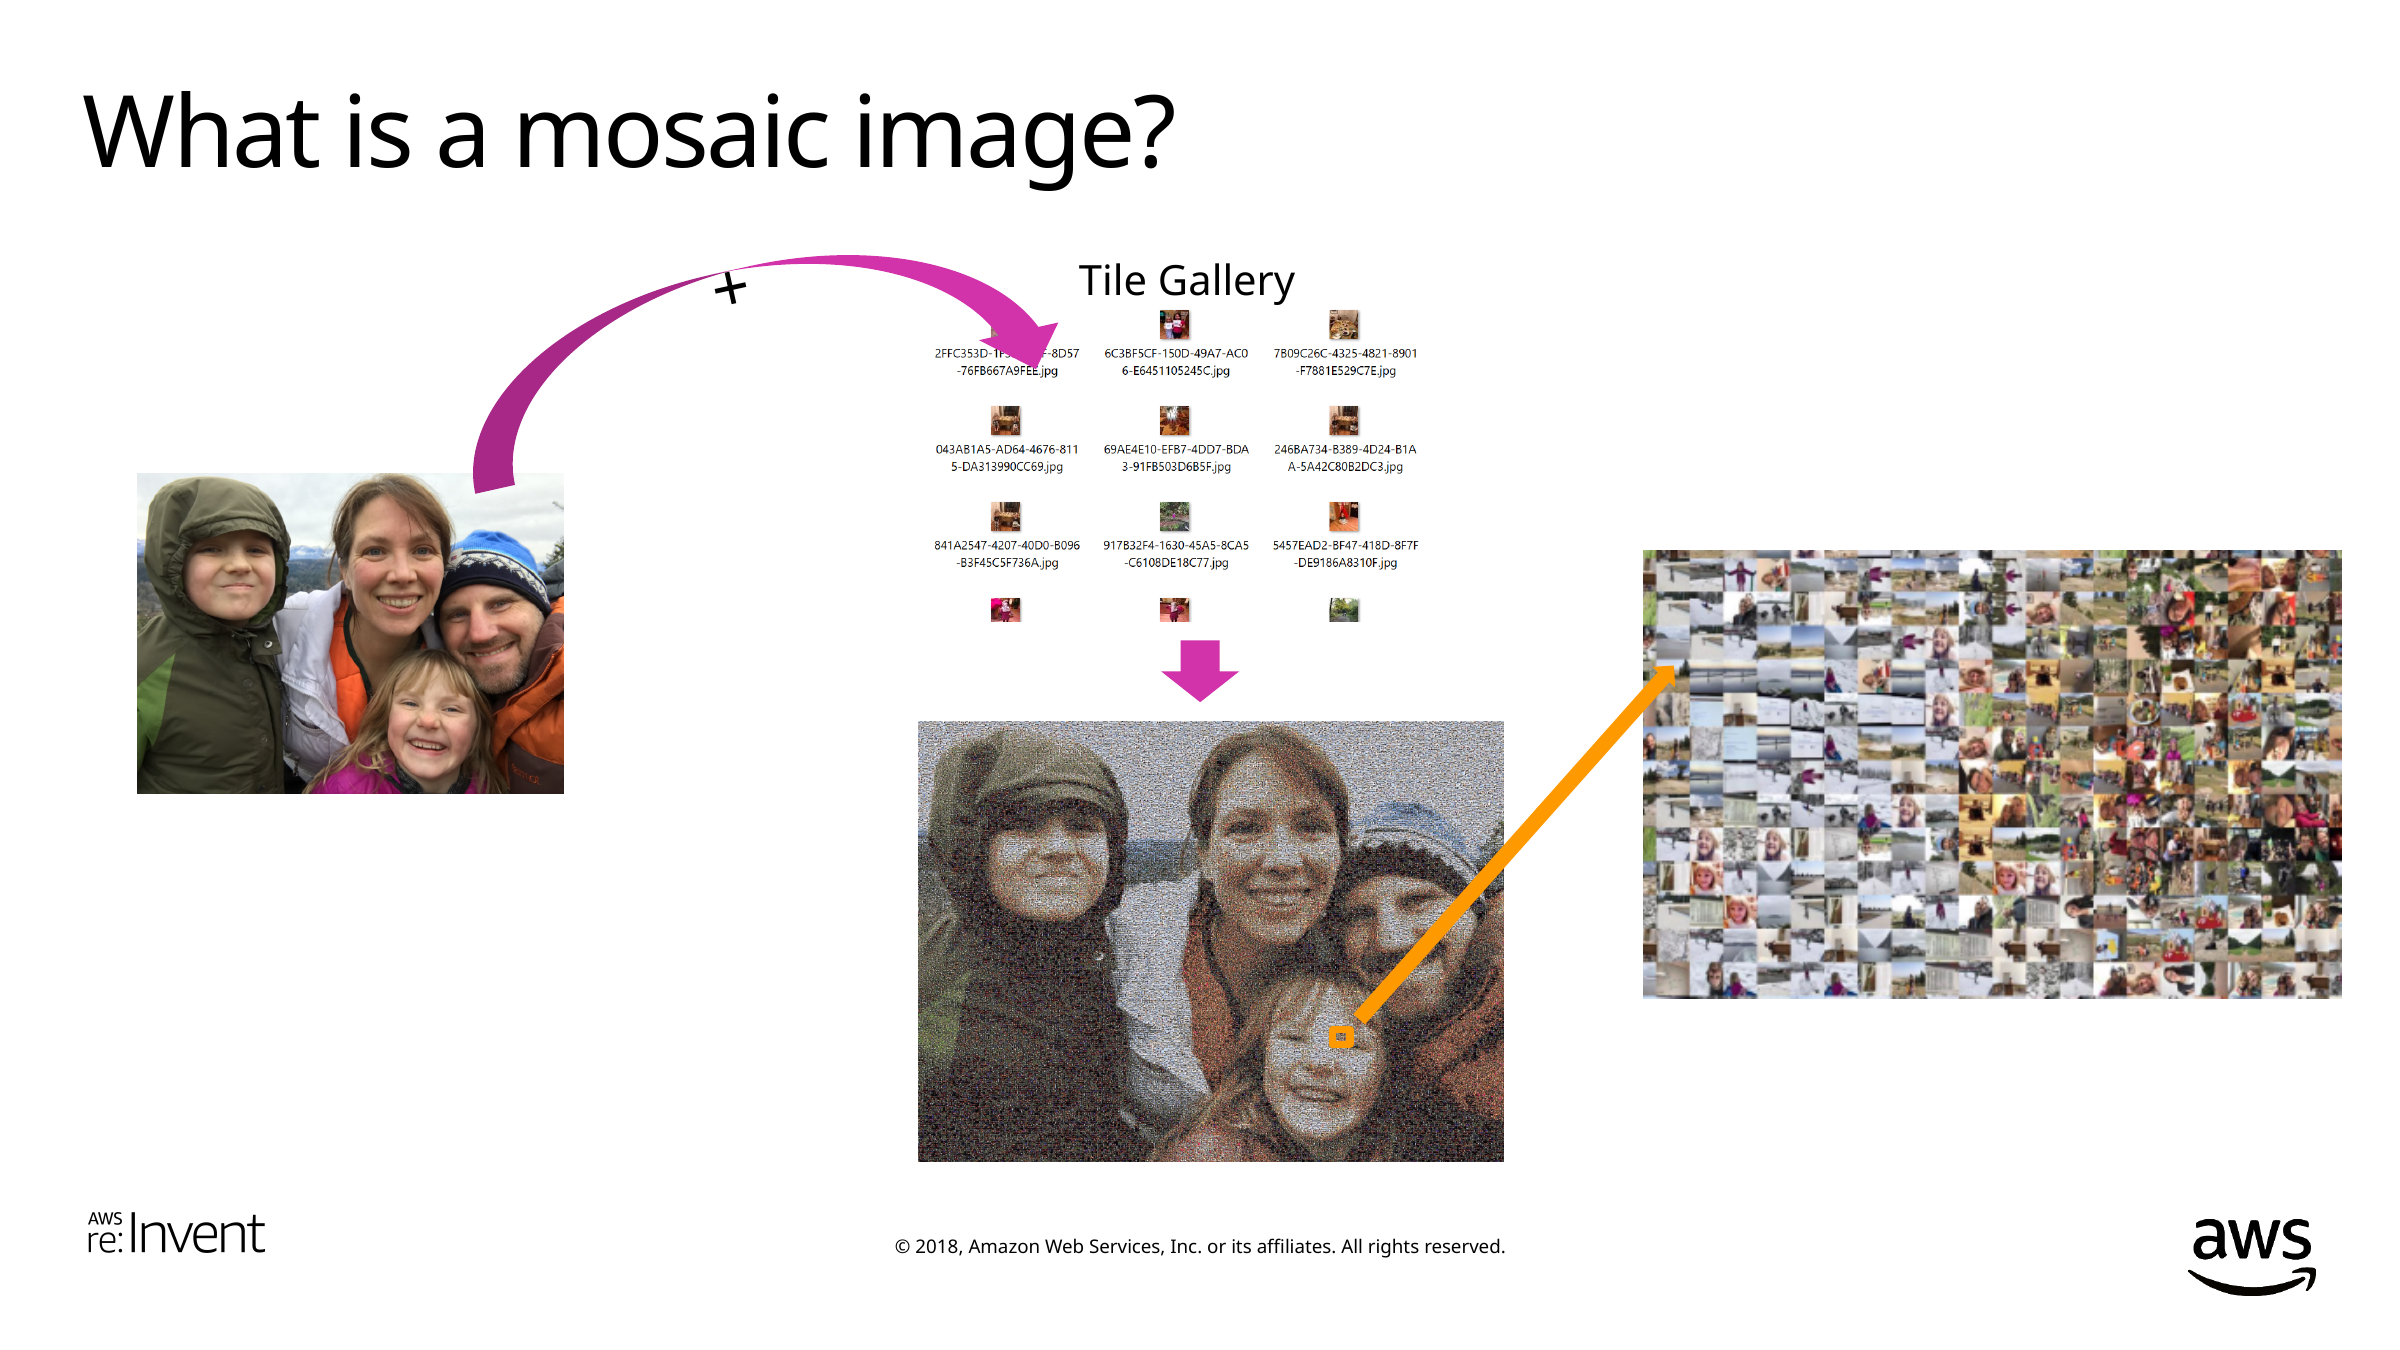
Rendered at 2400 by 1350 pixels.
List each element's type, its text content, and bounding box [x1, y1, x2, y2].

text_box [1160, 639, 1241, 703]
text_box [449, 225, 1066, 467]
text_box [918, 720, 1504, 1163]
picture [2188, 1219, 2316, 1296]
text_box [1504, 687, 1643, 870]
picture [88, 1212, 265, 1253]
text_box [925, 236, 1427, 622]
picture [136, 473, 564, 795]
title What is a mosaic image? [52, 56, 2348, 201]
picture [1643, 549, 2342, 999]
